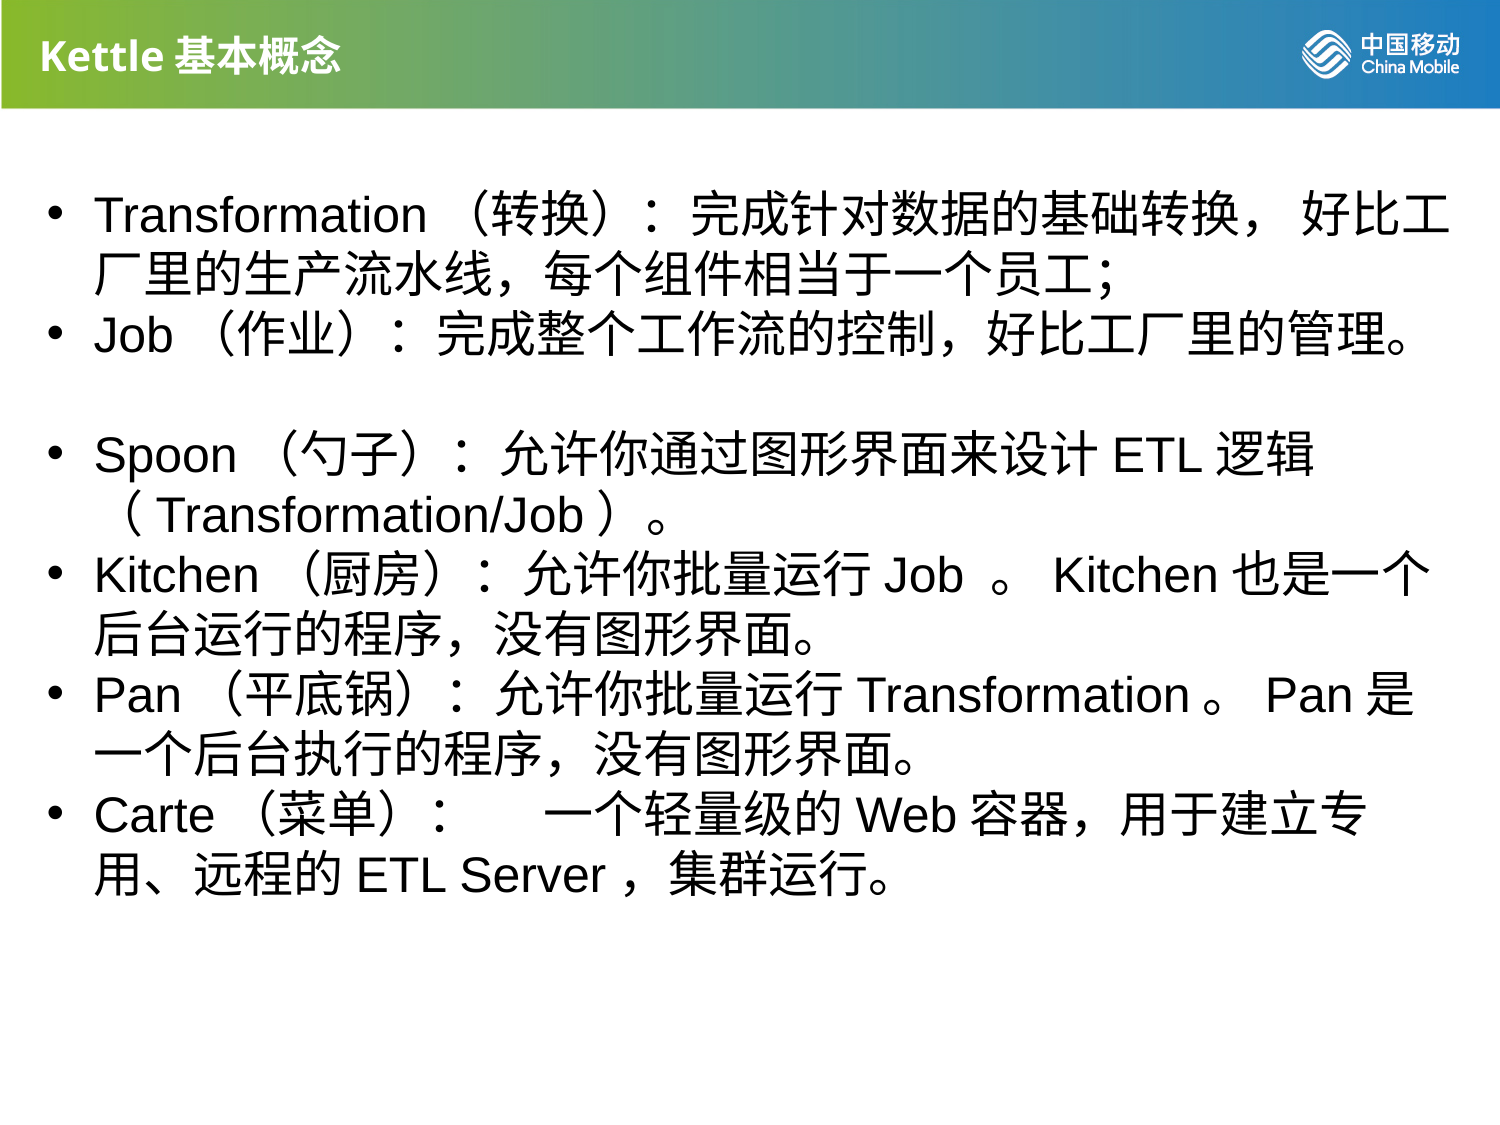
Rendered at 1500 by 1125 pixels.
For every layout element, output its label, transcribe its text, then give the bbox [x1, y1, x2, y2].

text_box Kettle基本概念 [31, 22, 1454, 88]
picture [0, 0, 1500, 1125]
text_box Transformation（转换）：完成针对数据的基础转换， 好比工厂里的生产流水线，每个组件相当于一个员工； Job（作业）：完成整个工作流的控制，好比工厂里的管理。 Spoon（勺子）：允许你通过图形界面来设计ETL逻辑（Transformation/Job）。 Kitchen（厨房）：允许你批量运行Job 。Kitchen也是一个后台运行的程序，没有图形界面。 Pan（平底锅）：允许你批量运行Transformation。Pan是一个后台执行的程序，没有图形界面。 Carte（菜单）： 一个轻量级的Web容器，用于建立专用、远程的ETL Server，集群运行。 [39, 174, 1461, 910]
